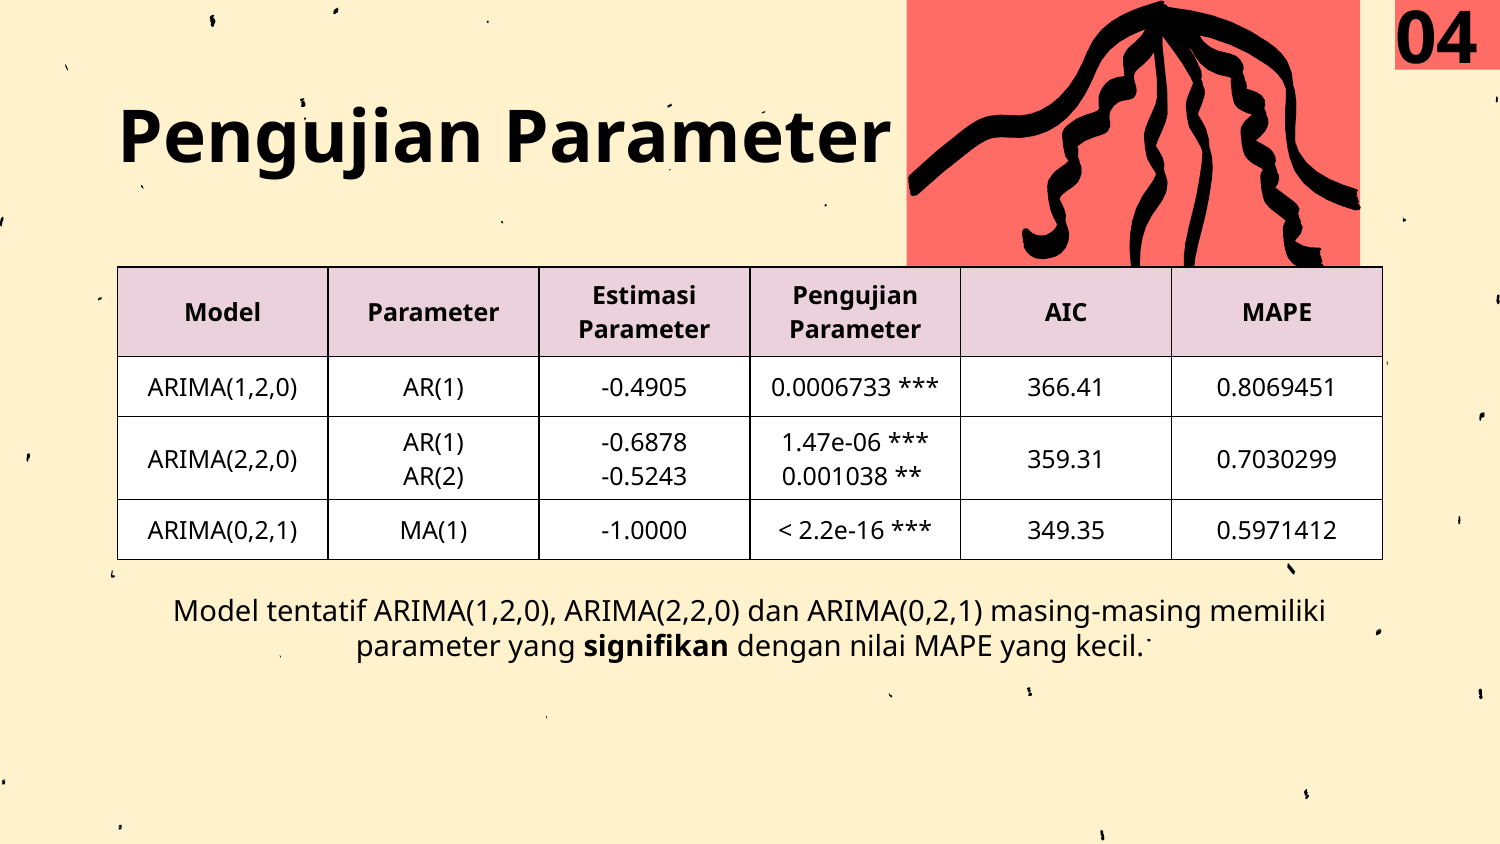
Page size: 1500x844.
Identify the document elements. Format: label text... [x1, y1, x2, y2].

table_header AIC [961, 268, 1171, 356]
table_cell < 2.2e-16 *** [751, 500, 960, 559]
text_box [906, 184, 1150, 266]
text_box [1304, 184, 1361, 211]
table_cell MA(1) [329, 500, 538, 559]
text_box [1183, 184, 1212, 266]
text_box [1260, 184, 1324, 266]
table_cell 0.0006733 *** [751, 357, 960, 416]
table_cell AR(1) [329, 357, 538, 416]
table_cell 0.7030299 [1172, 417, 1382, 499]
text_box [1066, 0, 1295, 89]
table_cell 0.5971412 [1172, 500, 1382, 559]
title Pengujian Parameter [117, 89, 1383, 184]
table_cell 0.8069451 [1172, 357, 1382, 416]
text_box [906, 0, 1159, 89]
list Model tentatif ARIMA(1,2,0), ARIMA(2,2,0) dan ARIMA(0,2,1) masing-masing memiliki parameter yang signifikan dengan nilai MAPE yang kecil. [117, 591, 1383, 699]
table_header Model [118, 268, 327, 356]
table_header Pengujian Parameter [751, 268, 960, 356]
text_box [1163, 39, 1192, 89]
table_cell -0.4905 [540, 357, 749, 416]
table_cell 349.35 [961, 500, 1171, 559]
table_cell ARIMA(1,2,0) [118, 357, 327, 416]
text_box [1195, 184, 1294, 266]
text_box [1021, 184, 1076, 260]
table_cell 366.41 [961, 357, 1171, 416]
text_box [908, 184, 930, 197]
table_header Estimasi Parameter [540, 268, 749, 356]
table_cell ARIMA(0,2,1) [118, 500, 327, 559]
title 04 [1395, 0, 1500, 70]
table_cell -1.0000 [540, 500, 749, 559]
table_cell ARIMA(2,2,0) [118, 417, 327, 499]
text_box [1129, 184, 1168, 266]
text_box [1276, 184, 1361, 266]
text_box [1141, 184, 1198, 266]
table_cell -0.6878 -0.5243 [540, 417, 749, 499]
text_box [1164, 0, 1361, 89]
table_cell 359.31 [961, 417, 1171, 499]
table_cell AR(1) AR(2) [329, 417, 538, 499]
table_header MAPE [1172, 268, 1382, 356]
table_cell 1.47e-06 *** 0.001038 ** [751, 417, 960, 499]
table_header Parameter [329, 268, 538, 356]
